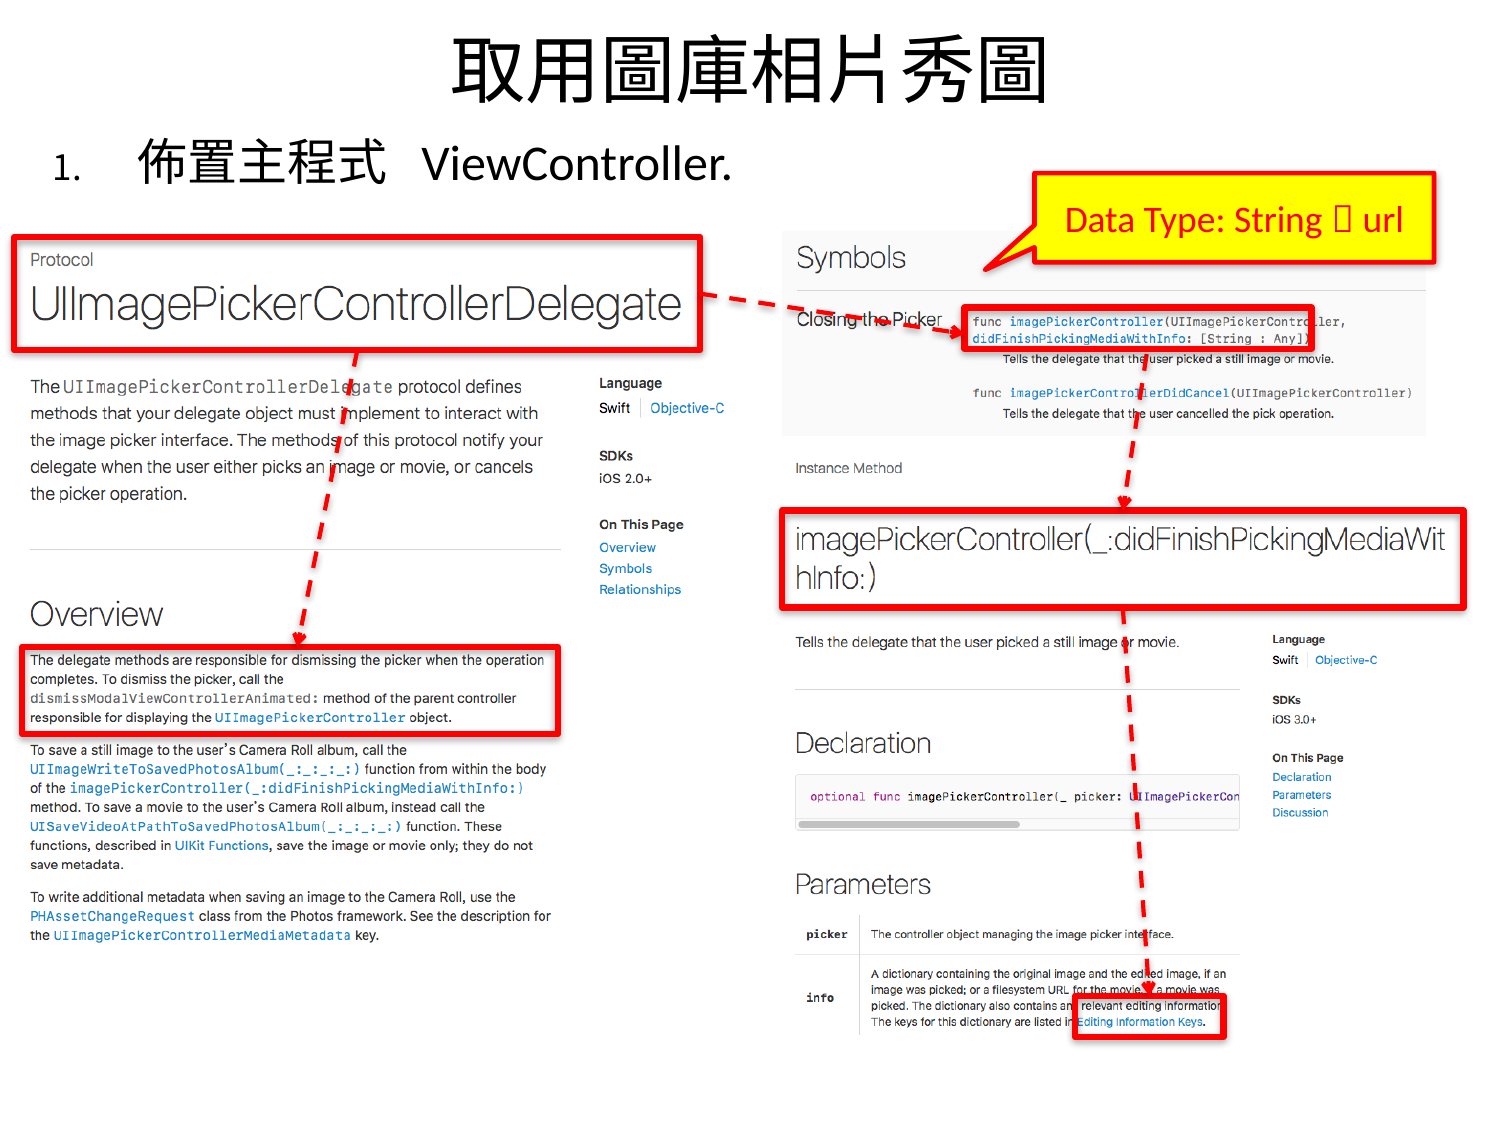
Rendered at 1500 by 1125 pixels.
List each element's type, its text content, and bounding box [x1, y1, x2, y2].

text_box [700, 293, 965, 335]
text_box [296, 349, 358, 648]
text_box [1122, 607, 1150, 996]
text_box [13, 236, 701, 247]
title 取用圖庫相片秀圖 [0, 0, 1500, 137]
picture [781, 456, 1457, 1036]
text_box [1122, 353, 1147, 511]
picture [16, 245, 739, 954]
list 佈置主程式 ViewController. [37, 122, 1464, 287]
picture [781, 231, 1426, 437]
text_box Data Type: String  url [1027, 172, 1435, 263]
